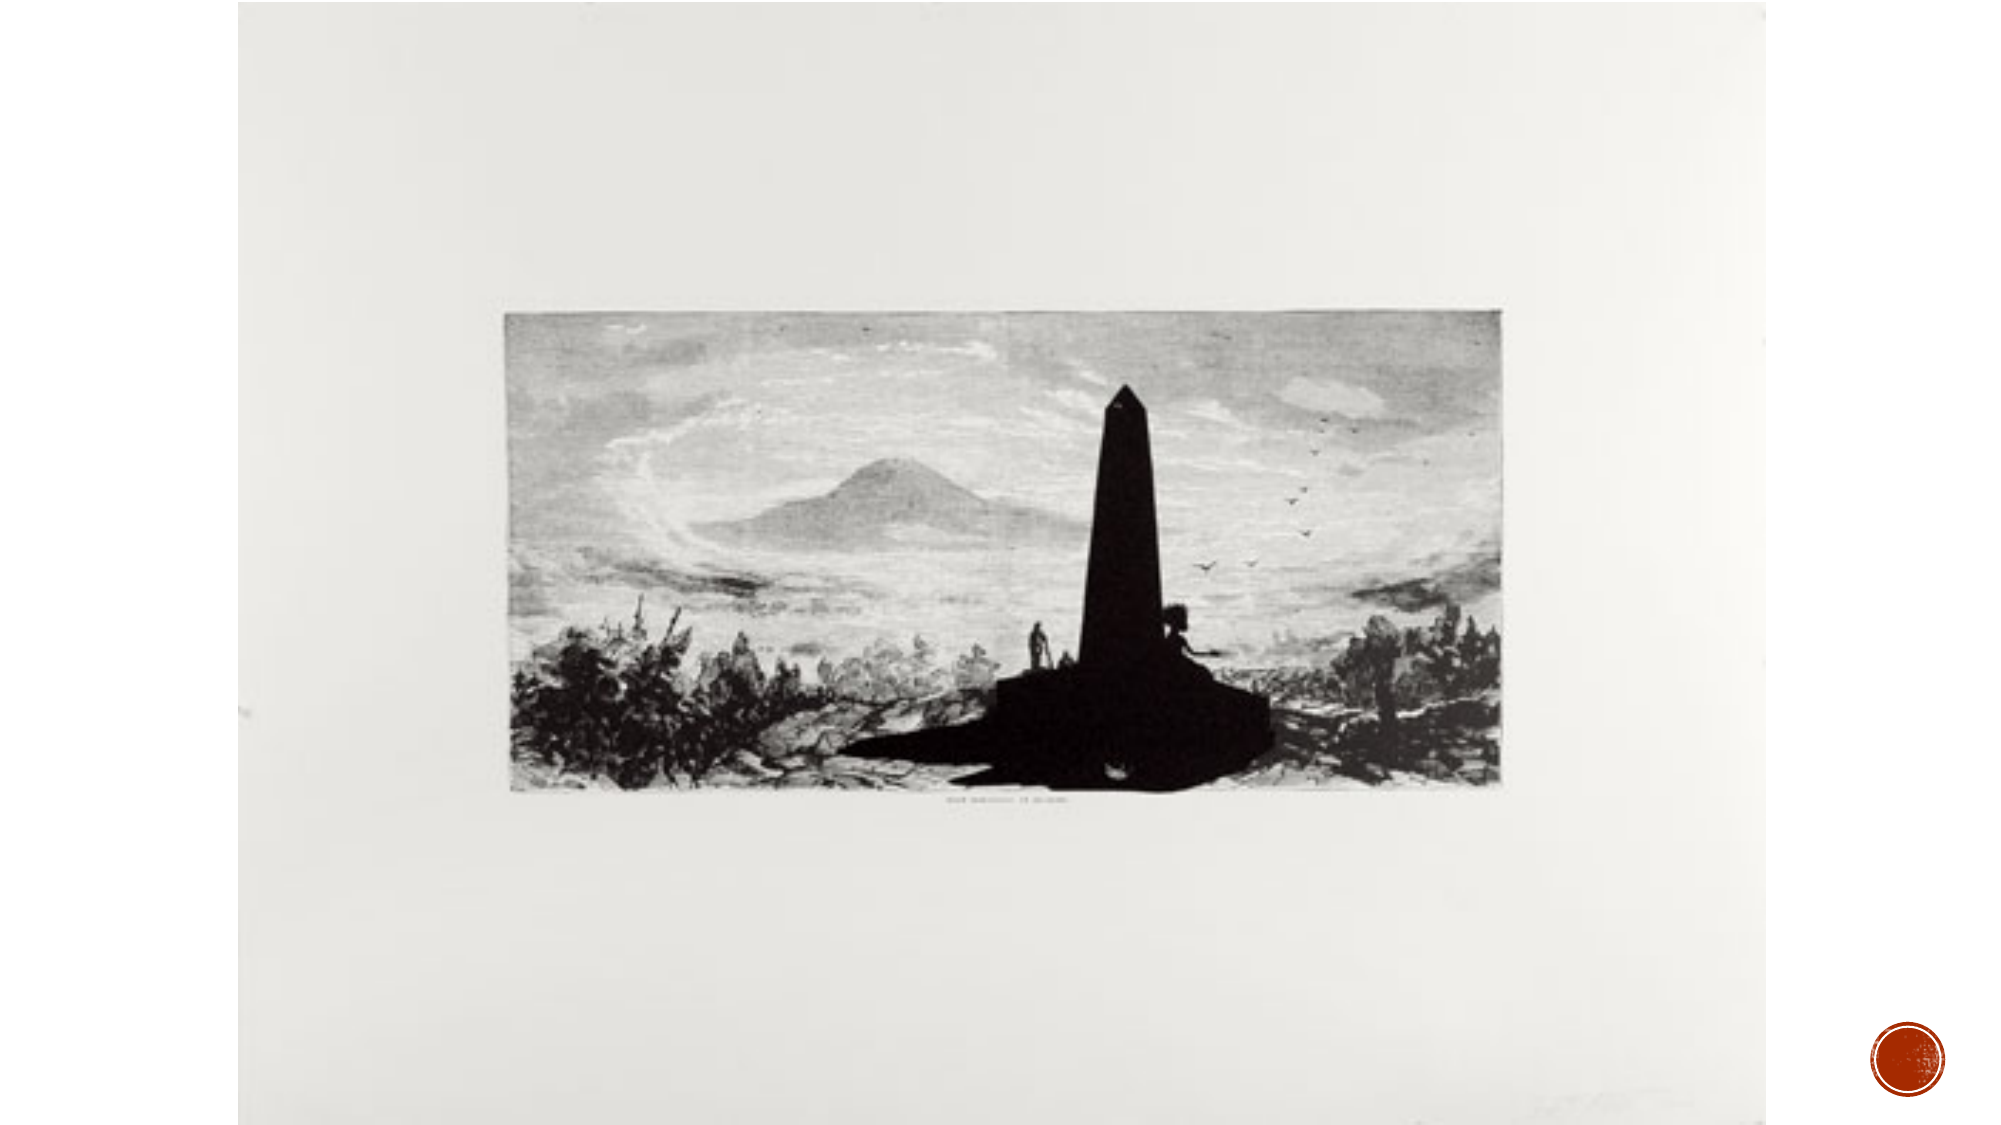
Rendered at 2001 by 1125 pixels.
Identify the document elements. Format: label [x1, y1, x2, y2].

picture [238, 2, 1766, 1125]
